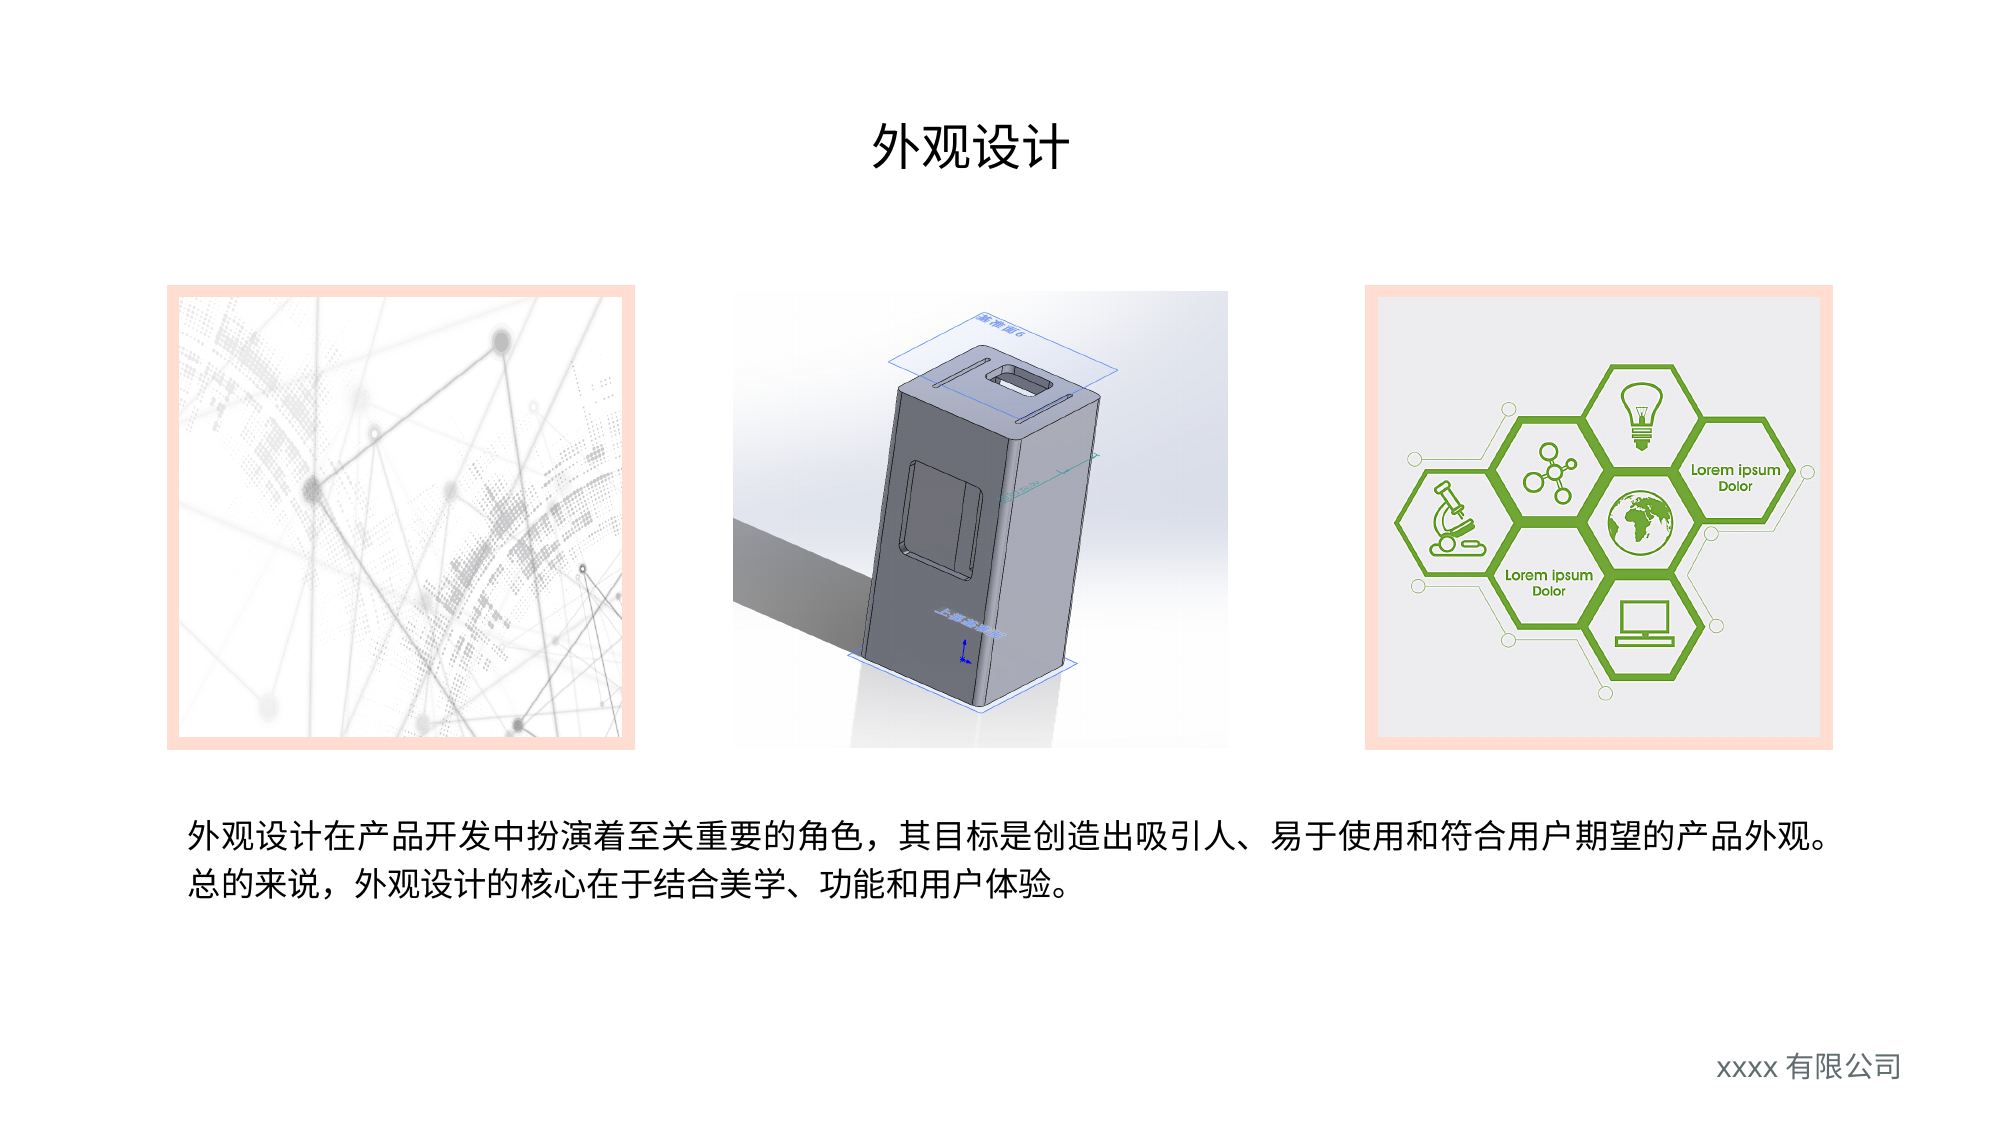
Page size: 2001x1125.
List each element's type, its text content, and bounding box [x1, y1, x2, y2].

text_box 外观设计 [857, 108, 1141, 184]
text_box xxxx有限公司 [1701, 1041, 2000, 1091]
text_box 外观设计在产品开发中扮演着至关重要的角色，其目标是创造出吸引人、易于使用和符合用户期望的产品外观。总的来说，外观设计的核心在于结合美学、功能和用户体验。 [173, 799, 1827, 911]
text_box [1370, 290, 1828, 744]
text_box [172, 290, 629, 744]
picture [733, 290, 1228, 748]
